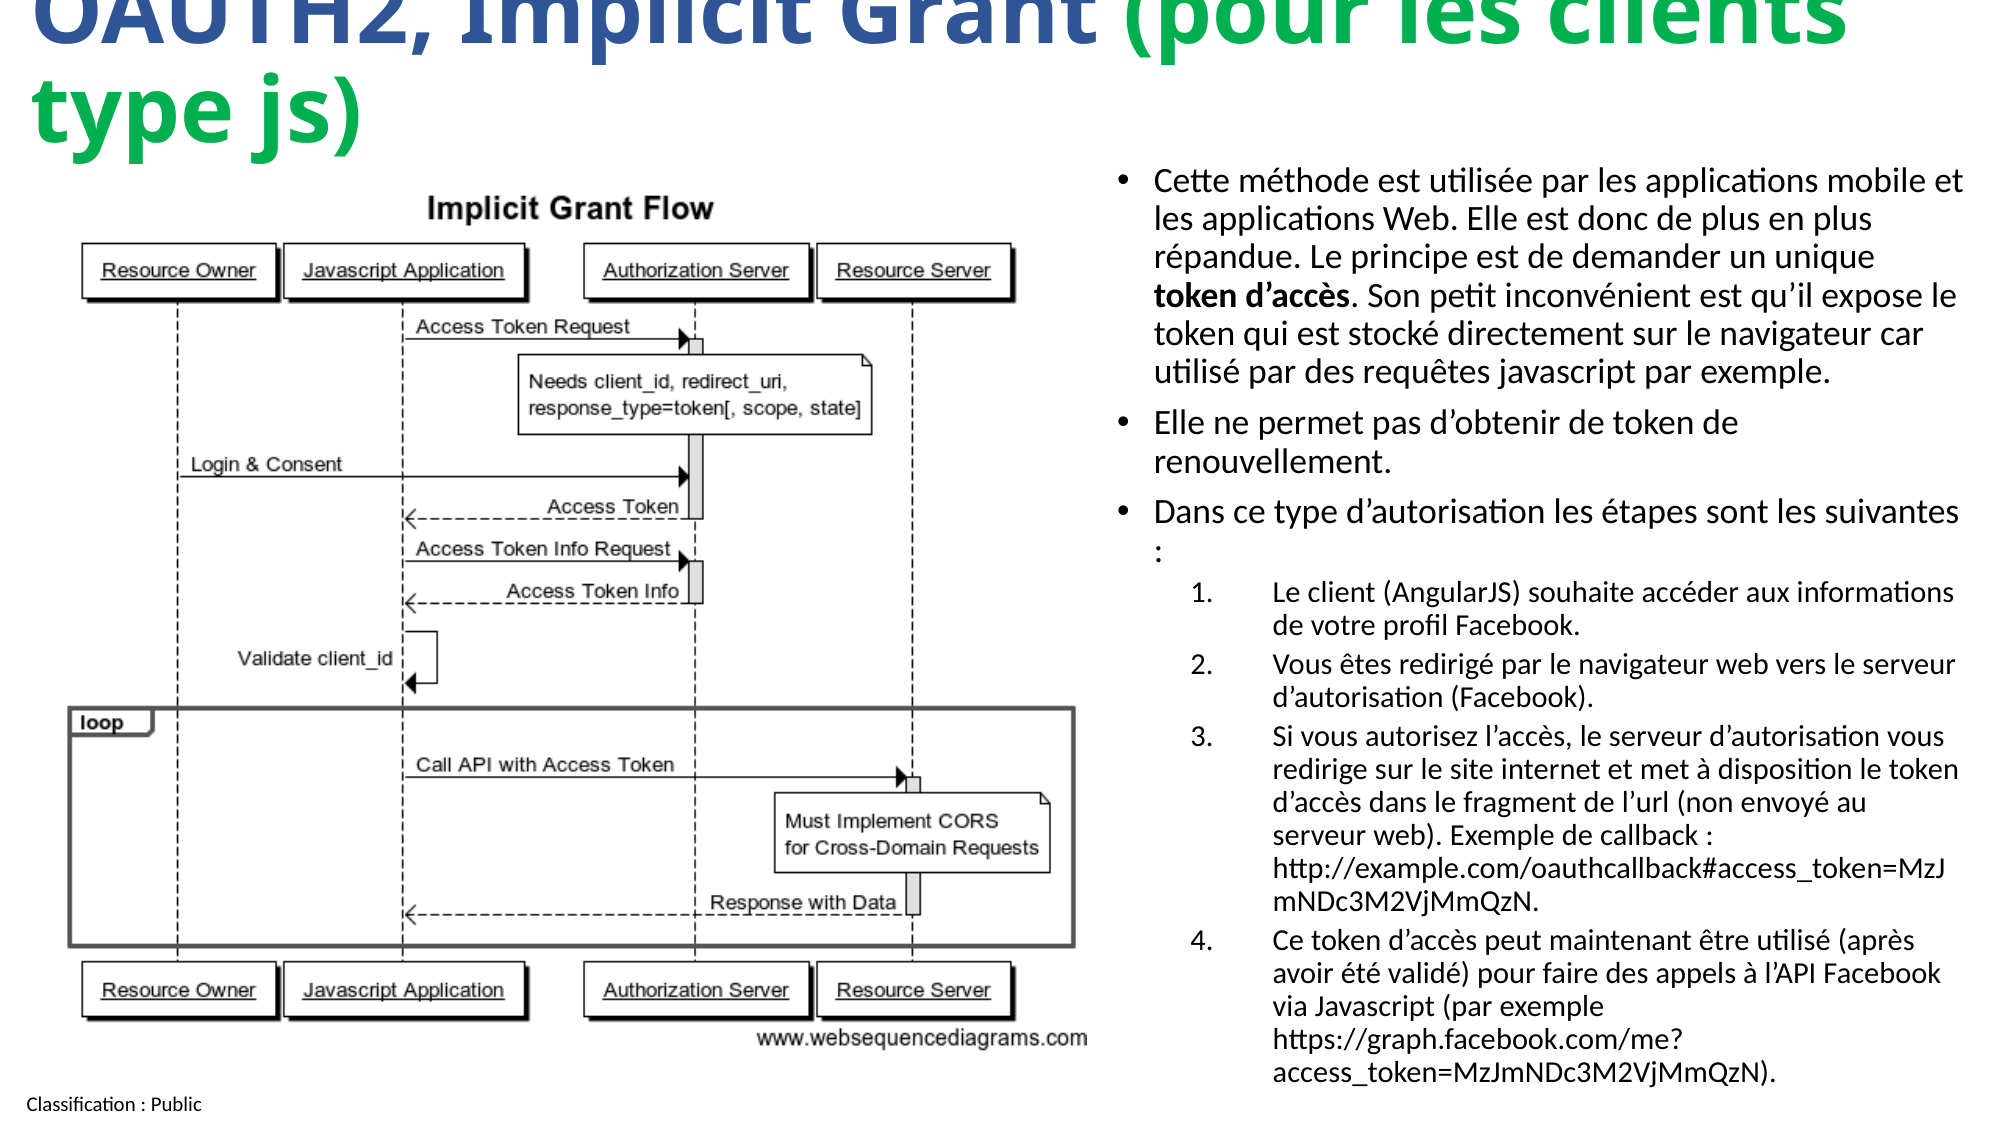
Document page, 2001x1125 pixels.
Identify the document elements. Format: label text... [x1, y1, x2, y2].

title OAUTH2, Implicit Grant (pour les clients type js) [15, 0, 2000, 172]
list Cette méthode est utilisée par les applications mobile et les applications Web. Elle est donc de plus en plus répandue. Le principe est de demander un unique token d’accès. Son petit inconvénient est qu’il expose le token qui est stocké directement sur le navigateur car utilisé par des requêtes javascript par exemple. Elle ne permet pas d’obtenir de token de renouvellement. Dans ce type d’autorisation les étapes sont les suivantes : Le client (AngularJS) souhaite accéder aux informations de votre profil Facebook. Vous êtes redirigé par le navigateur web vers le serveur d’autorisation (Facebook). Si vous autorisez l’accès, le serveur d’autorisation vous redirige sur le site internet et met à disposition le token d’accès dans le fragment de l’url (non envoyé au serveur web). Exemple de callback : http://example.com/oauthcallback#access_token=MzJmNDc3M2VjMmQzN. Ce token d’accès peut maintenant être utilisé (après avoir été validé) pour faire des appels à l’API Facebook via Javascript (par exemple https://graph.facebook.com/me?access_token=MzJmNDc3M2VjMmQzN). [1102, 154, 1983, 1109]
picture [52, 171, 1087, 1052]
